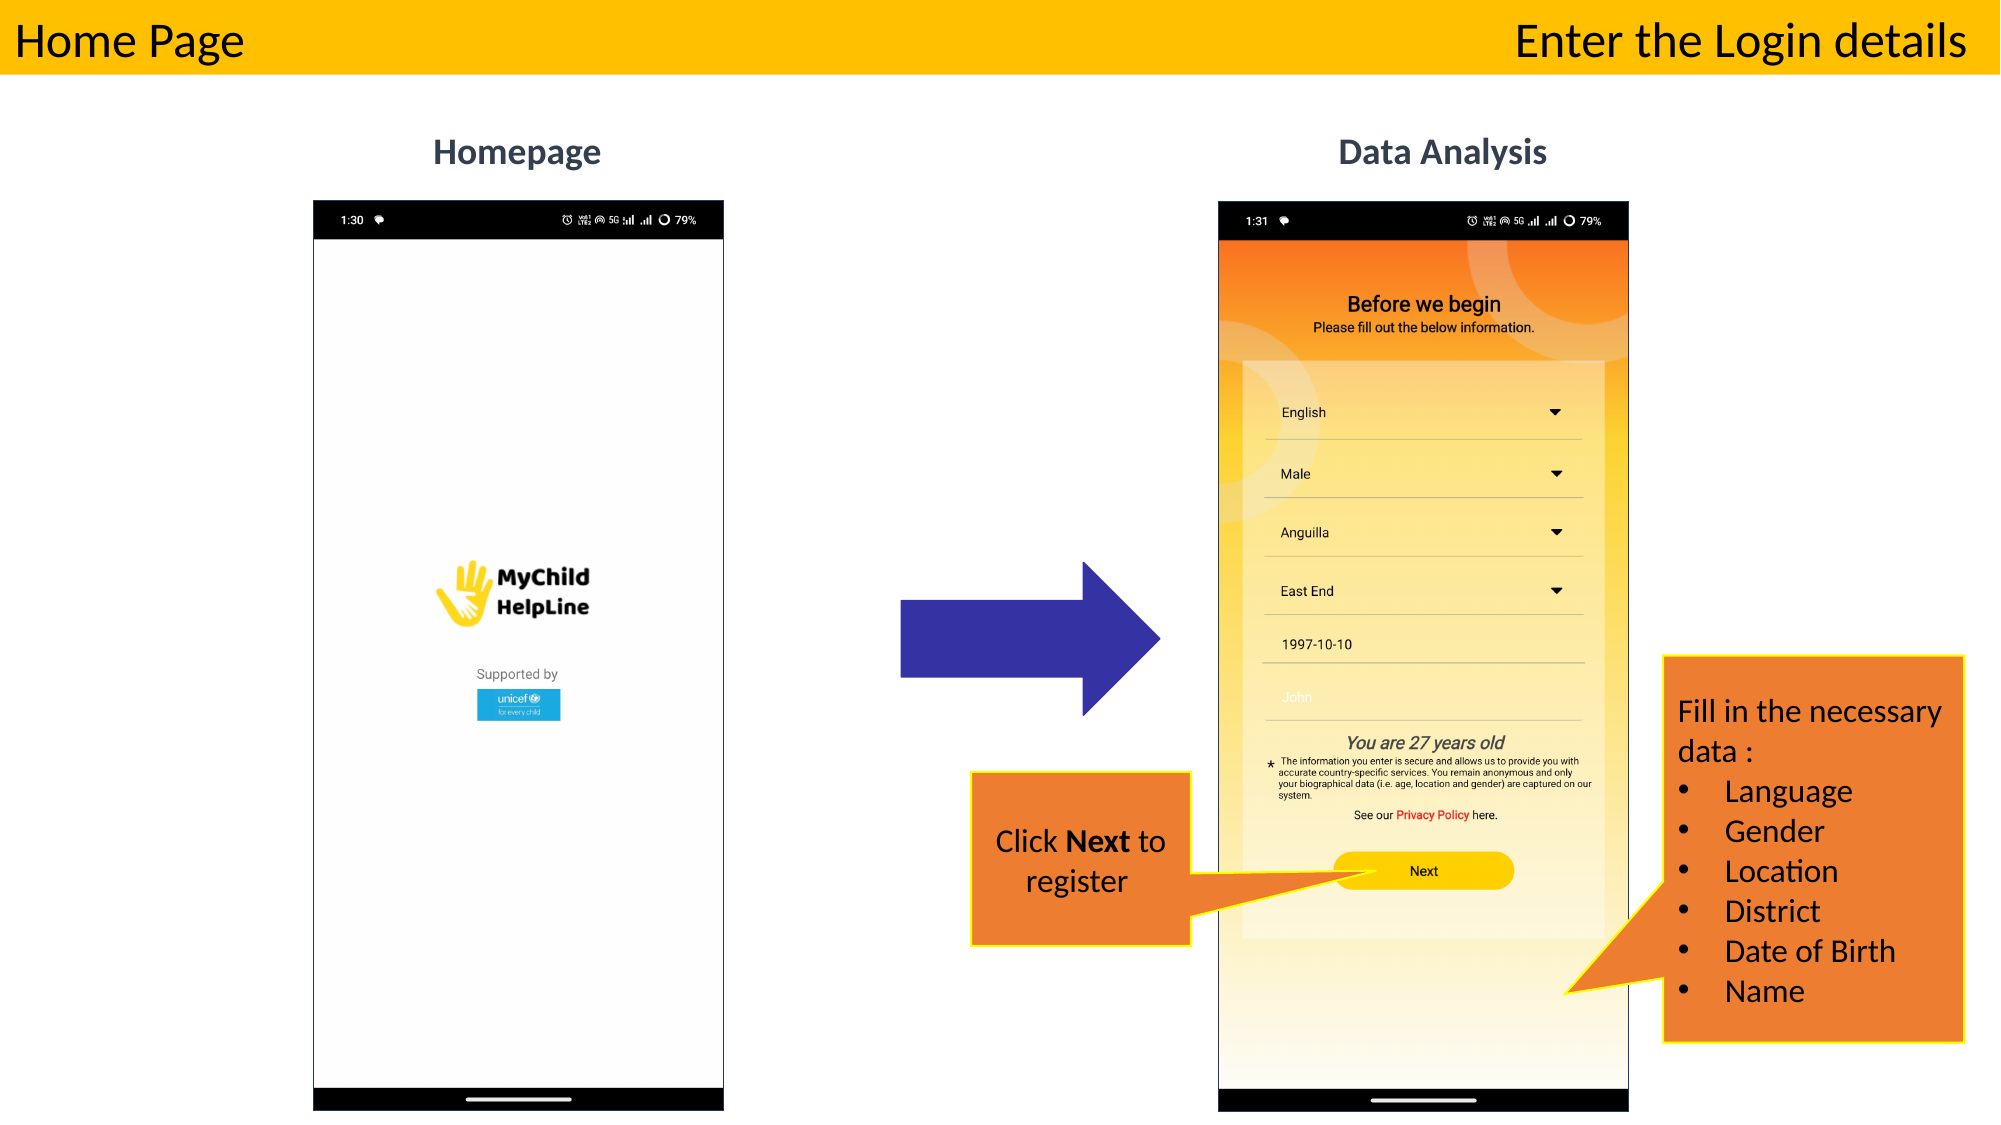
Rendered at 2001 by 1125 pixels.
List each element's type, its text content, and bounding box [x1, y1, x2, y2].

text_box Homepage [418, 119, 619, 179]
text_box [901, 562, 1160, 716]
text_box Click Next to register [969, 770, 1218, 948]
text_box Home Page Enter the Login details [0, 0, 2000, 75]
picture [1218, 200, 1629, 1112]
text_box Data Analysis [1323, 119, 1582, 179]
picture [313, 200, 724, 1111]
text_box Fill in the necessary data : Language Gender Location District Date of Birth Name [1629, 654, 1966, 1044]
